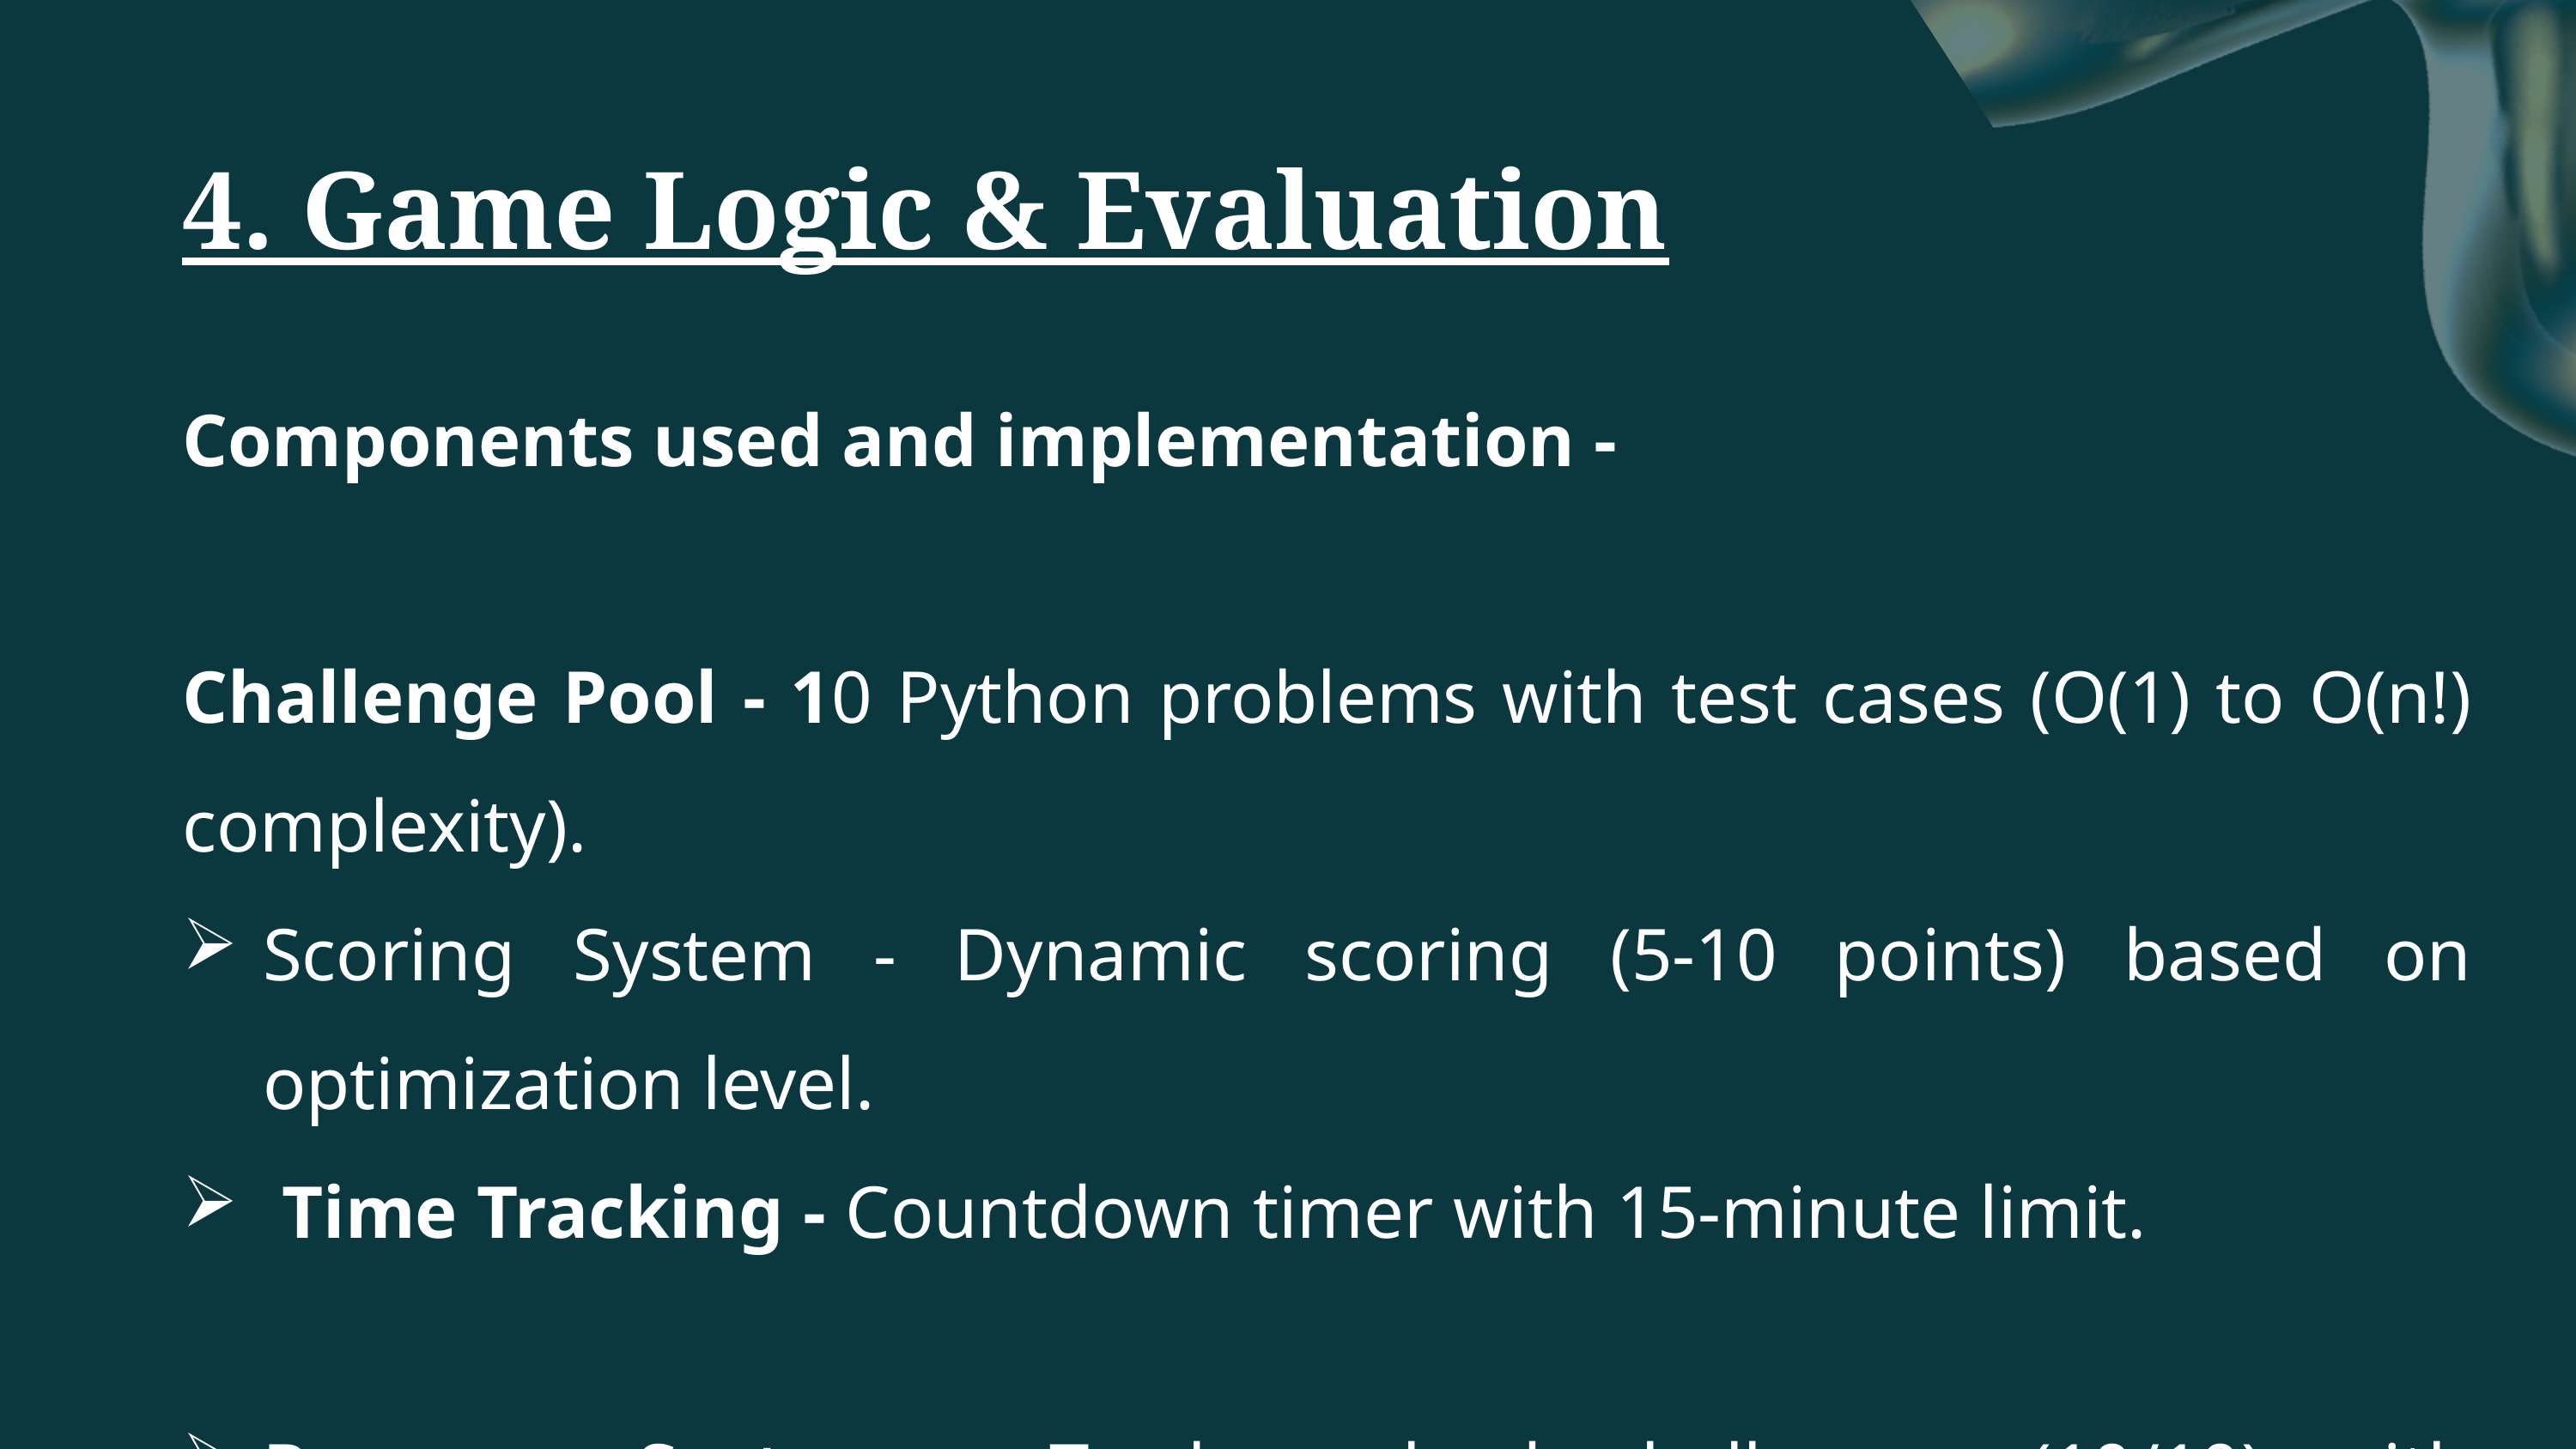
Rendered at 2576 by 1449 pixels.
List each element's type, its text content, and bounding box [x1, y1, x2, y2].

text_box [1911, 0, 2576, 724]
text_box 4. Game Logic & Evaluation Components used and implementation - Challenge Pool - 10 Python problems with test cases (O(1) to O(n!) complexity). Scoring System - Dynamic scoring (5-10 points) based on optimization level. Time Tracking - Countdown timer with 15-minute limit. Progress System - Tracks solved challenges (10/10) with persistent scores. [182, 166, 2474, 1449]
